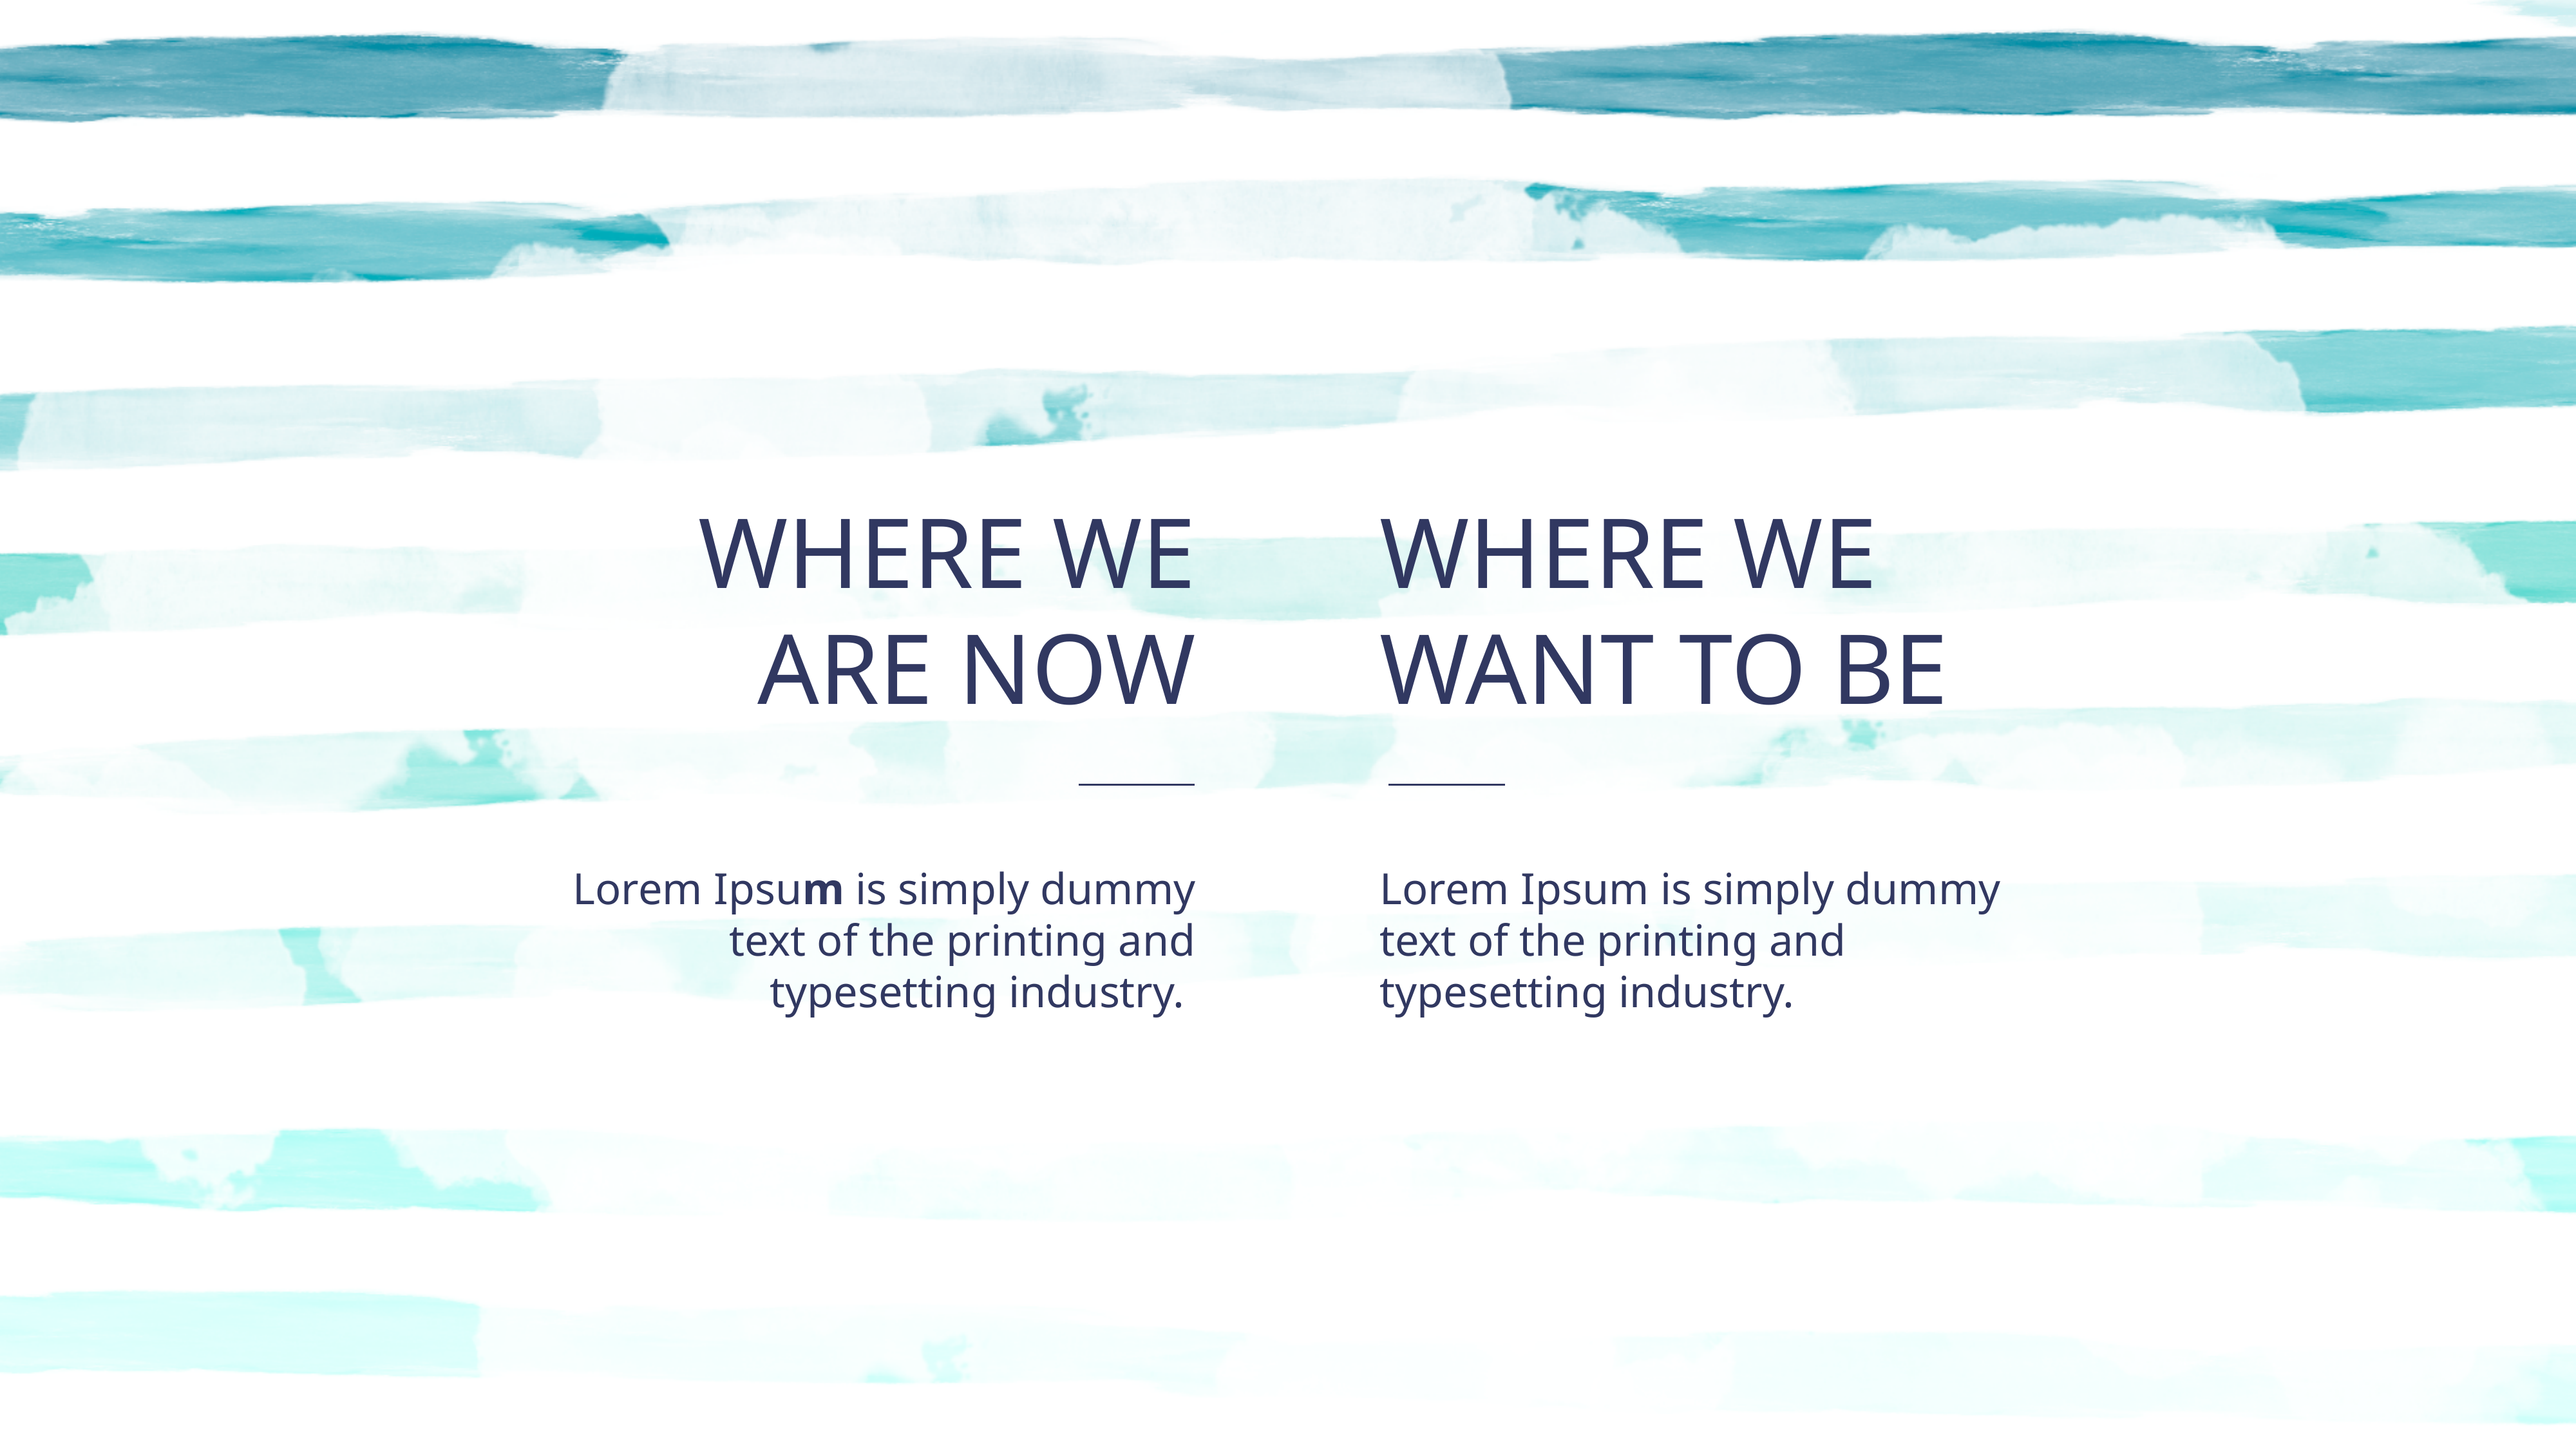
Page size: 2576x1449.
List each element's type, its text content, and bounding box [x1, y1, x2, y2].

subtitle Lorem Ipsum is simply dummy text of the printing and typesetting industry. [1354, 835, 2079, 1137]
subtitle Lorem Ipsum is simply dummy text of the printing and typesetting industry. [498, 835, 1222, 1137]
picture [0, 0, 2576, 1449]
title WHERE WE ARE NOW [576, 413, 1222, 750]
title WHERE WE WANT TO BE [1354, 413, 2000, 750]
